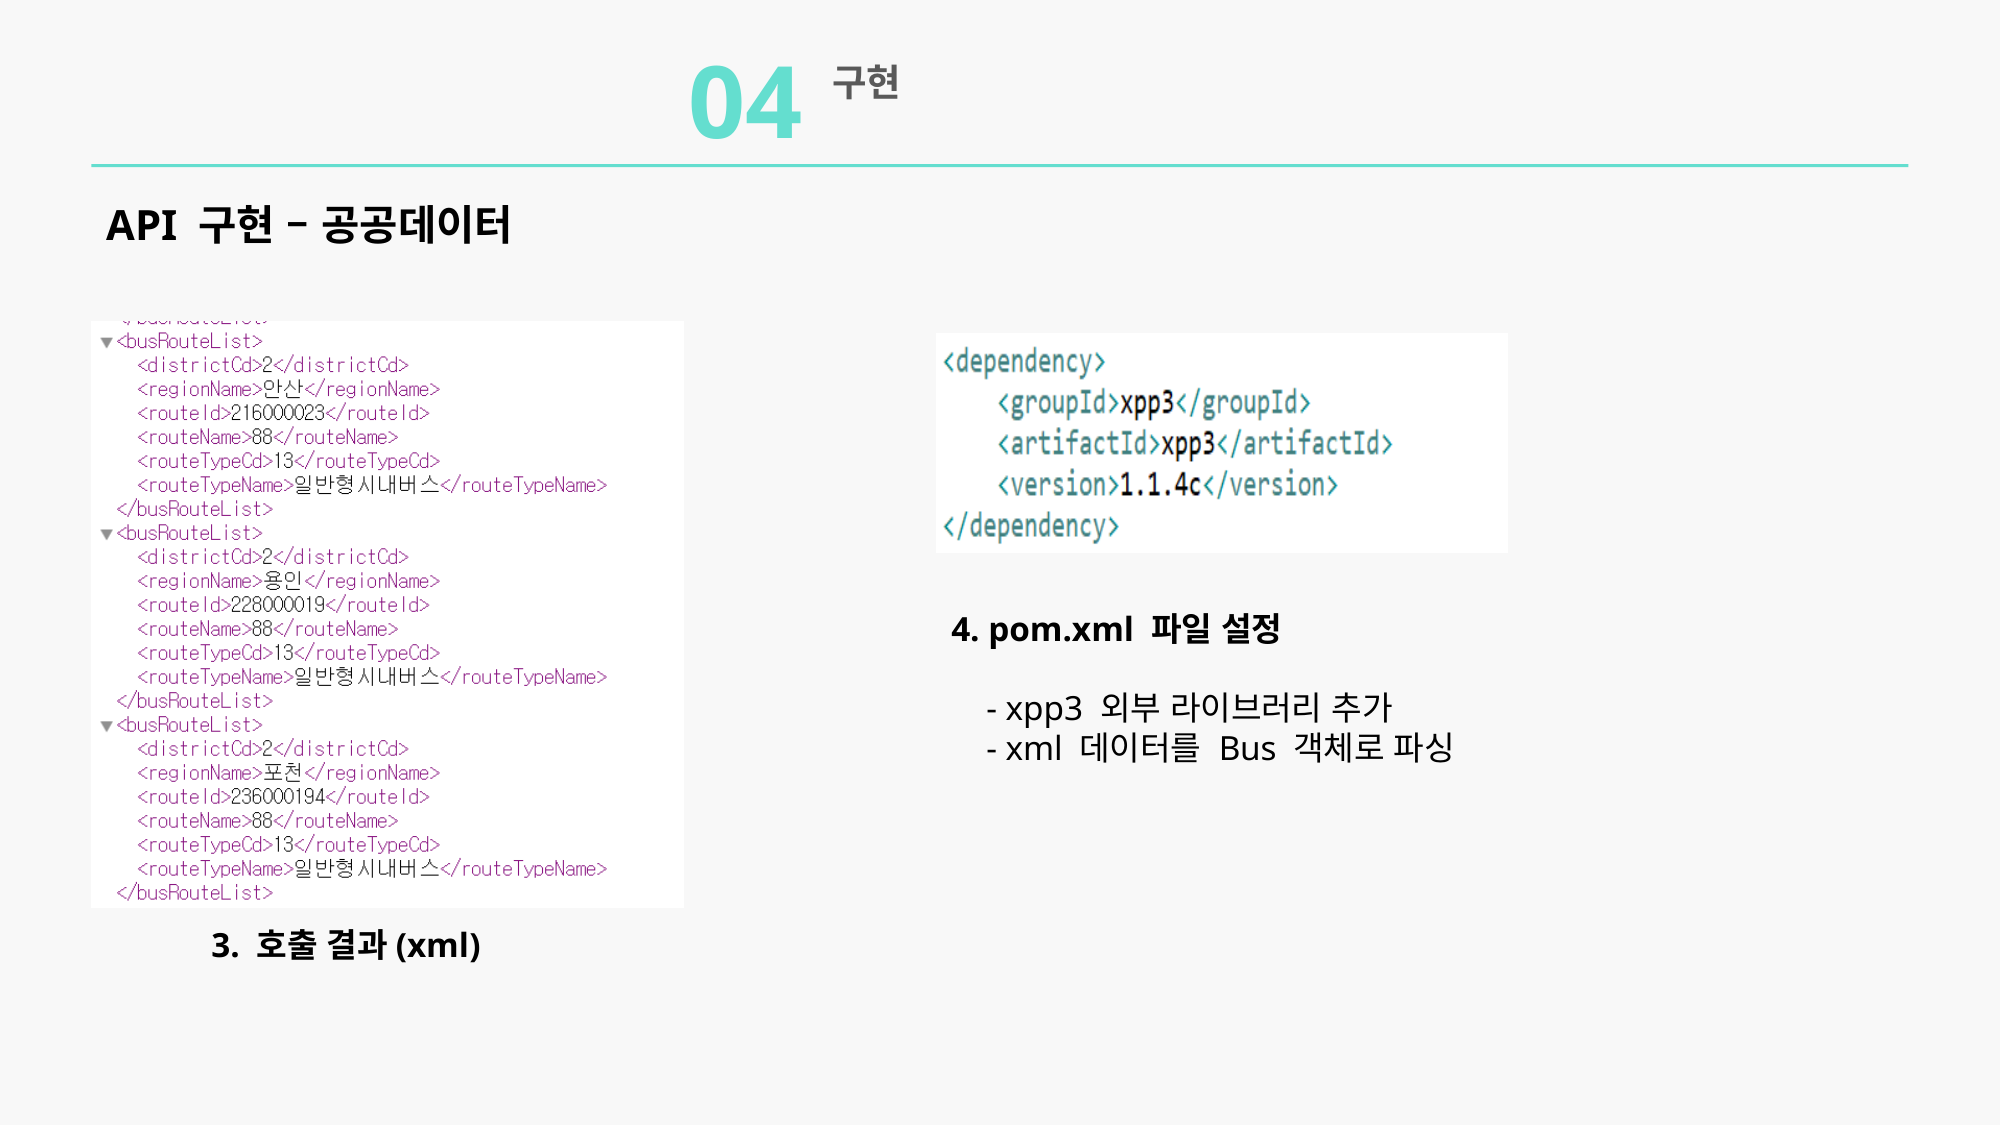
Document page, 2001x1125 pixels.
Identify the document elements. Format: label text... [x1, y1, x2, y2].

text_box API 구현 – 공공데이터 [91, 191, 616, 256]
text_box [1342, 163, 1909, 168]
text_box [90, 163, 673, 168]
text_box 4. pom.xml 파일 설정 - xpp3 외부 라이브러리 추가 - xml 데이터를 Bus 객체로 파싱 [936, 600, 1698, 775]
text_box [673, 30, 1342, 168]
picture [936, 333, 1508, 553]
picture [91, 321, 684, 908]
text_box 3. 호출 결과(xml) [196, 916, 576, 971]
